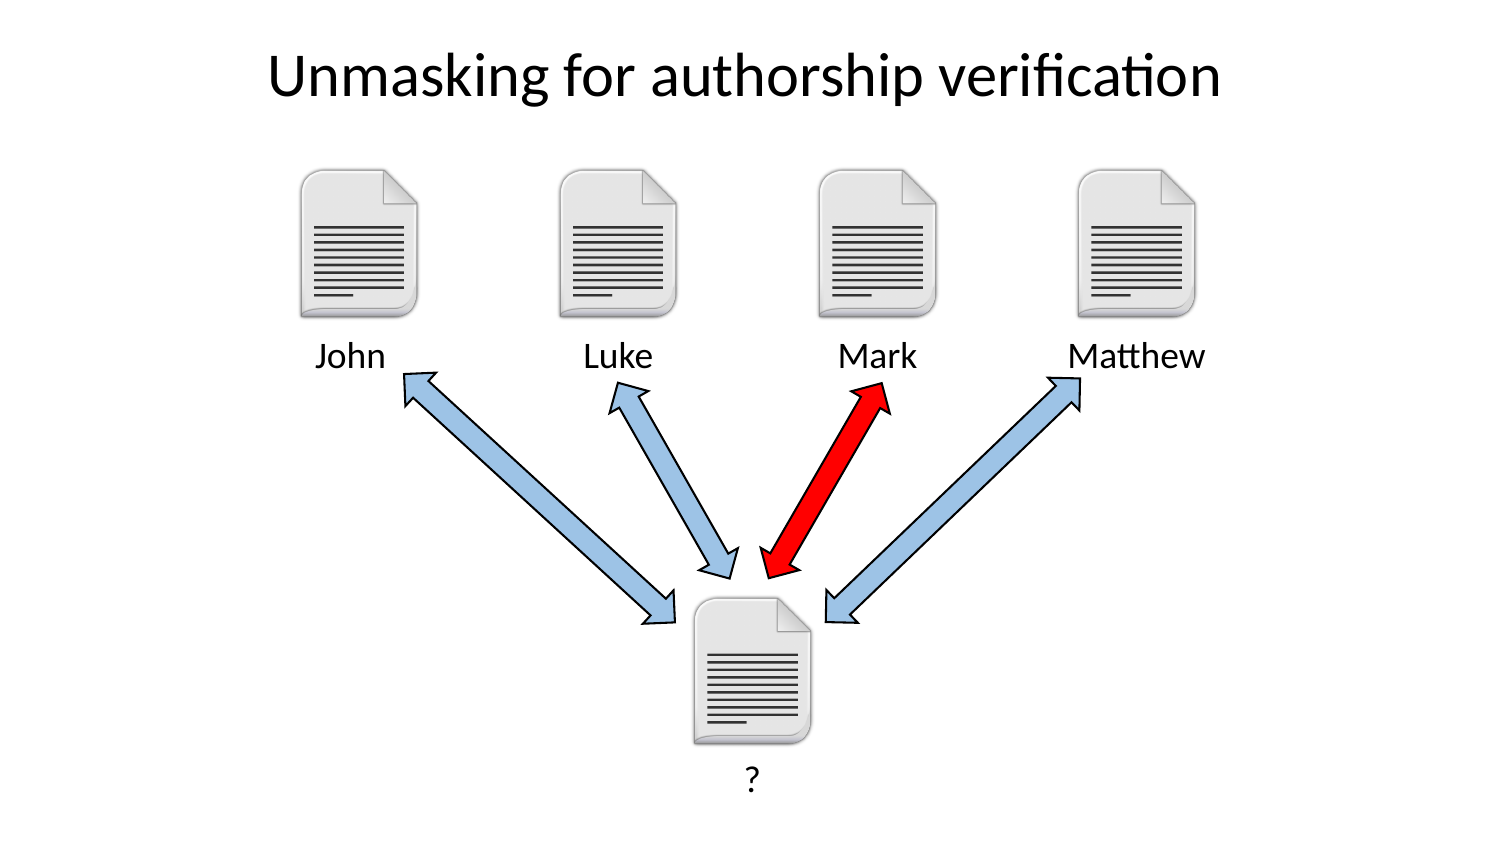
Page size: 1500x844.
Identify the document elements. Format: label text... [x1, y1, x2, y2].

text_box Unmasking for authorship verification [201, 15, 1303, 129]
text_box [402, 371, 675, 625]
text_box ? [664, 748, 841, 808]
text_box John [262, 323, 439, 384]
text_box [607, 381, 740, 580]
picture [538, 163, 698, 324]
text_box Matthew [1048, 323, 1225, 384]
picture [1056, 163, 1217, 324]
picture [797, 163, 958, 324]
text_box [759, 381, 892, 580]
text_box Luke [530, 323, 707, 384]
picture [279, 163, 439, 324]
text_box [833, 376, 1082, 624]
picture [672, 591, 833, 751]
text_box Mark [789, 323, 966, 384]
